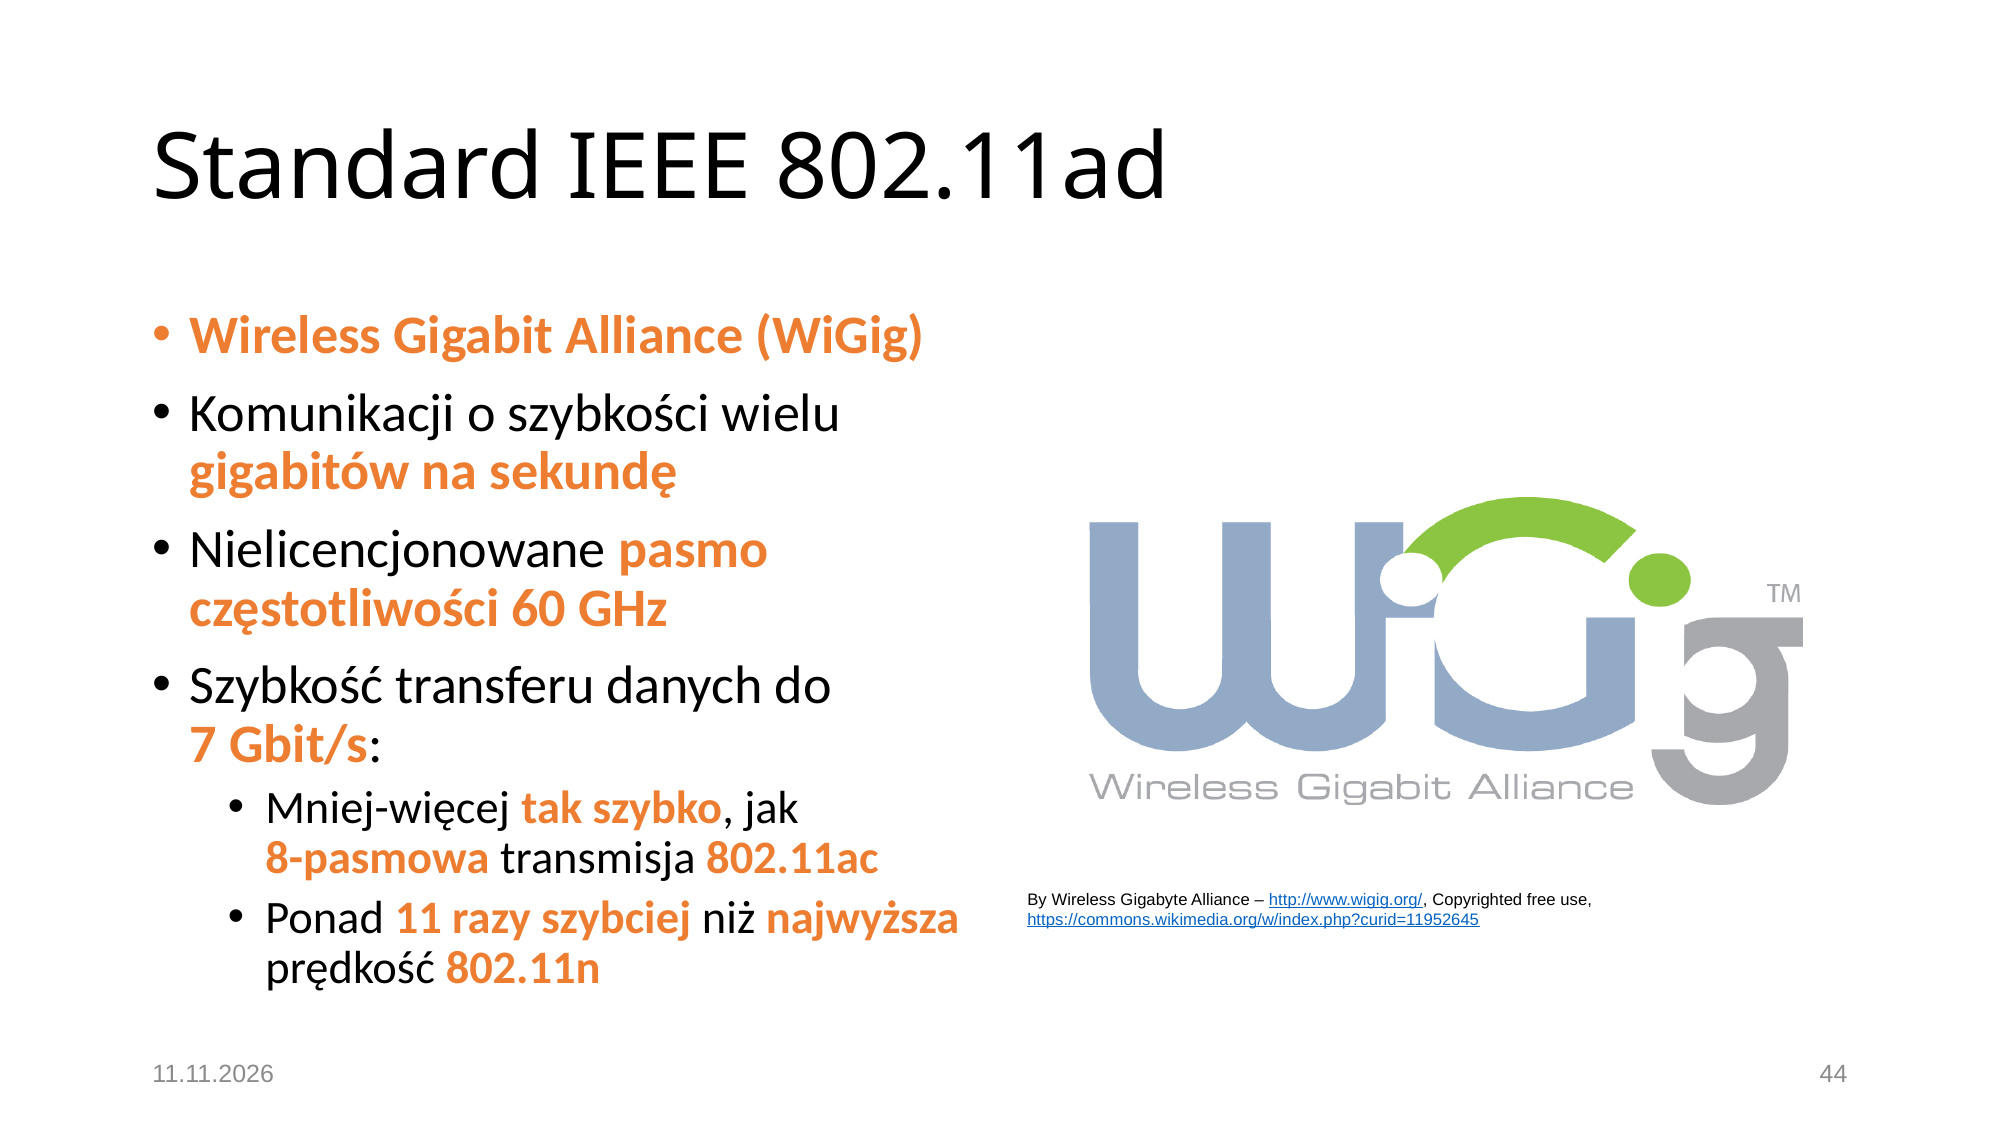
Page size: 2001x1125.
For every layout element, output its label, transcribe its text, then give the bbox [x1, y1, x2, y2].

slide_number 44 [1412, 1042, 1863, 1103]
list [1012, 435, 1863, 877]
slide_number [137, 1042, 588, 1103]
title Standard IEEE 802.11ad [137, 59, 1863, 278]
text_box By Wireless Gigabyte Alliance – http://www.wigig.org/, Copyrighted free use, https://commons.wikimedia.org/w/index.php?curid=11952645 [1012, 881, 1863, 937]
list Wireless Gigabit Alliance (WiGig) Komunikacji o szybkości wielu gigabitów na sekundę Nielicencjonowane pasmo częstotliwości 60 GHz Szybkość transferu danych do 7 Gbit/s: Mniej-więcej tak szybko, jak 8-pasmowa transmisja 802.11ac Ponad 11 razy szybciej niż najwyższa prędkość 802.11n [137, 299, 988, 1014]
